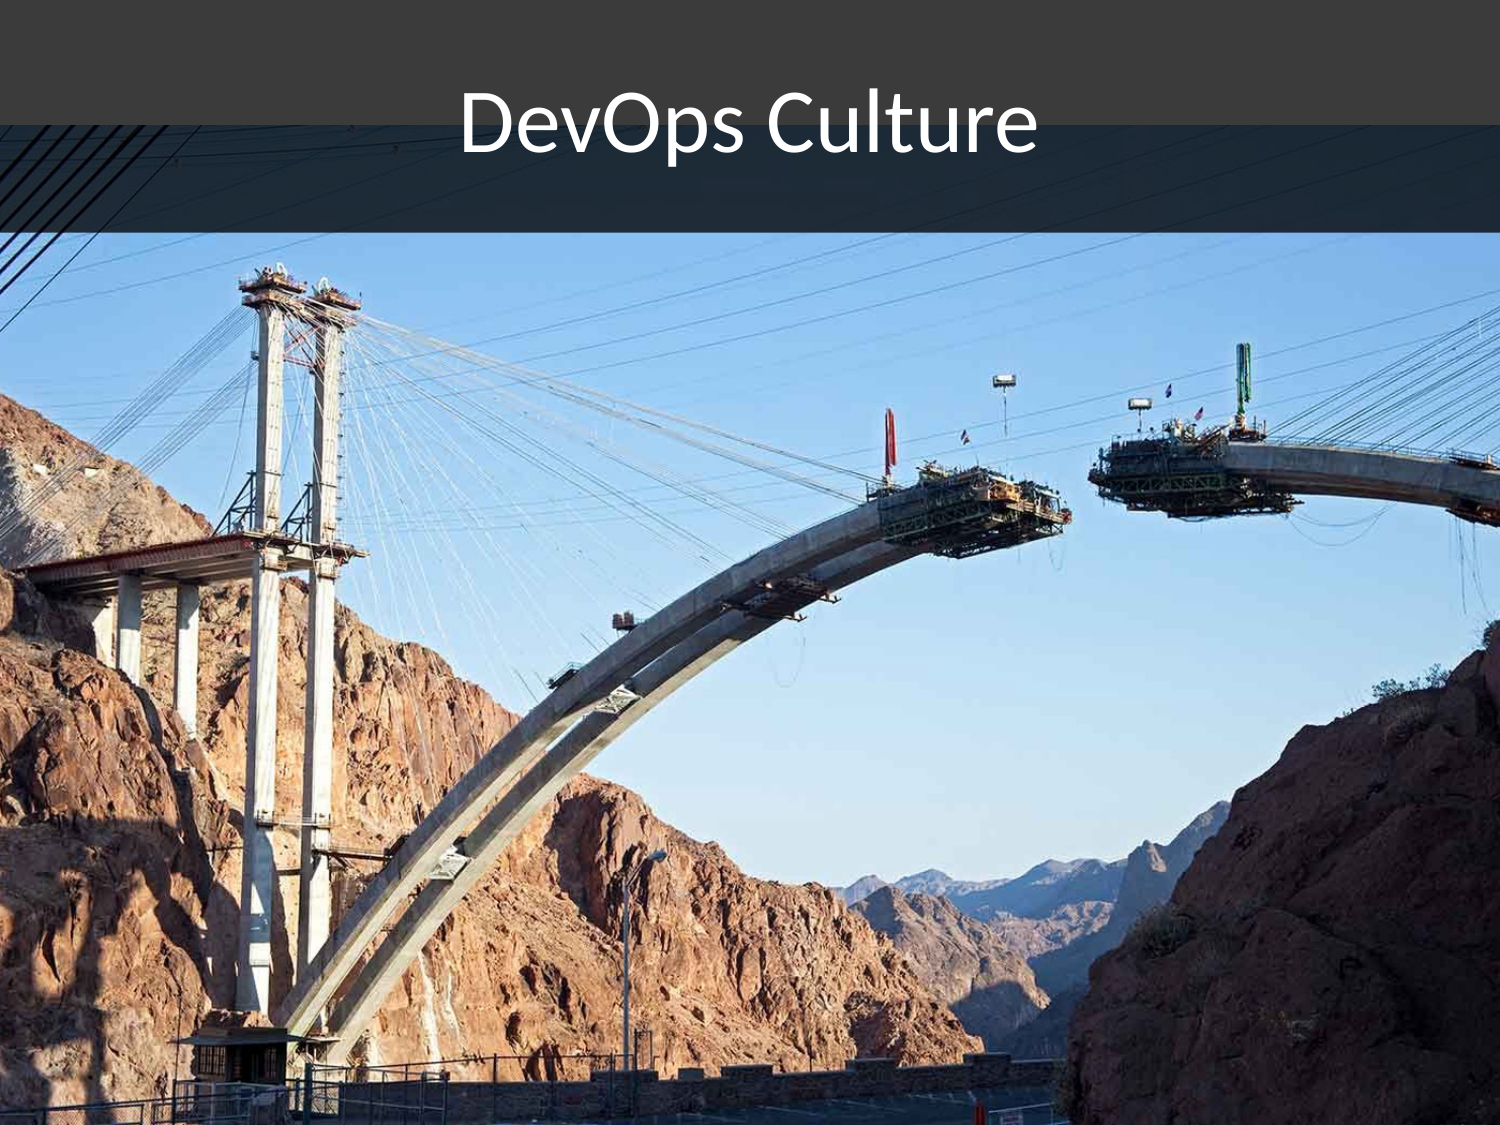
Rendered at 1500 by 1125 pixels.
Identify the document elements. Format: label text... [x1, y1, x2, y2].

title DevOps Culture [0, 0, 1500, 125]
picture [0, 125, 1500, 1125]
